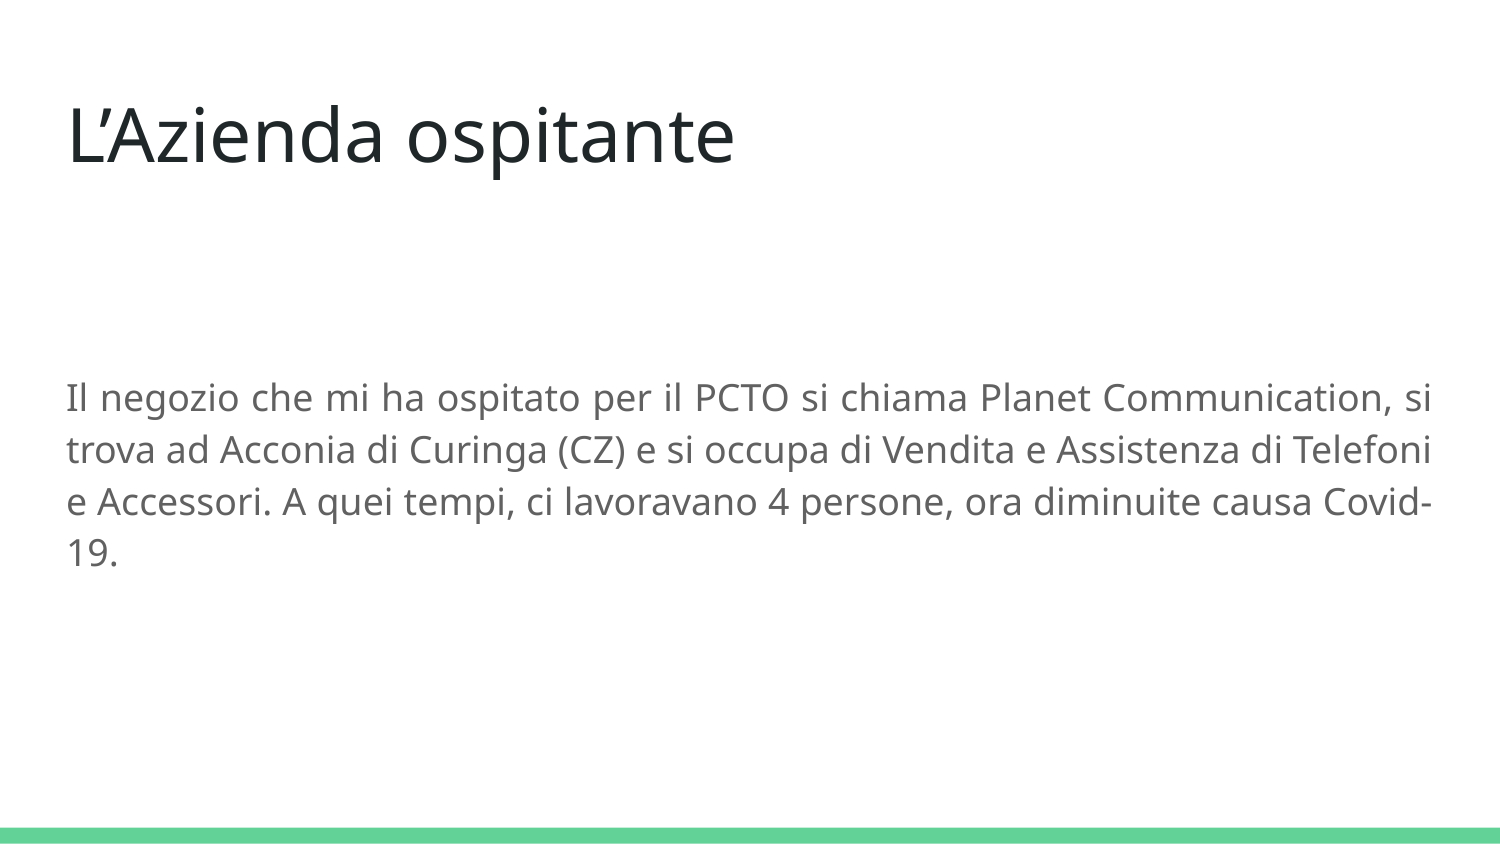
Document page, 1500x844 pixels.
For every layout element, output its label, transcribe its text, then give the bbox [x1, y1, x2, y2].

list Il negozio che mi ha ospitato per il PCTO si chiama Planet Communication, si trova ad Acconia di Curinga (CZ) e si occupa di Vendita e Assistenza di Telefoni e Accessori. A quei tempi, ci lavoravano 4 persone, ora diminuite causa Covid-19. [51, 189, 1449, 750]
title L’Azienda ospitante [51, 72, 1449, 167]
